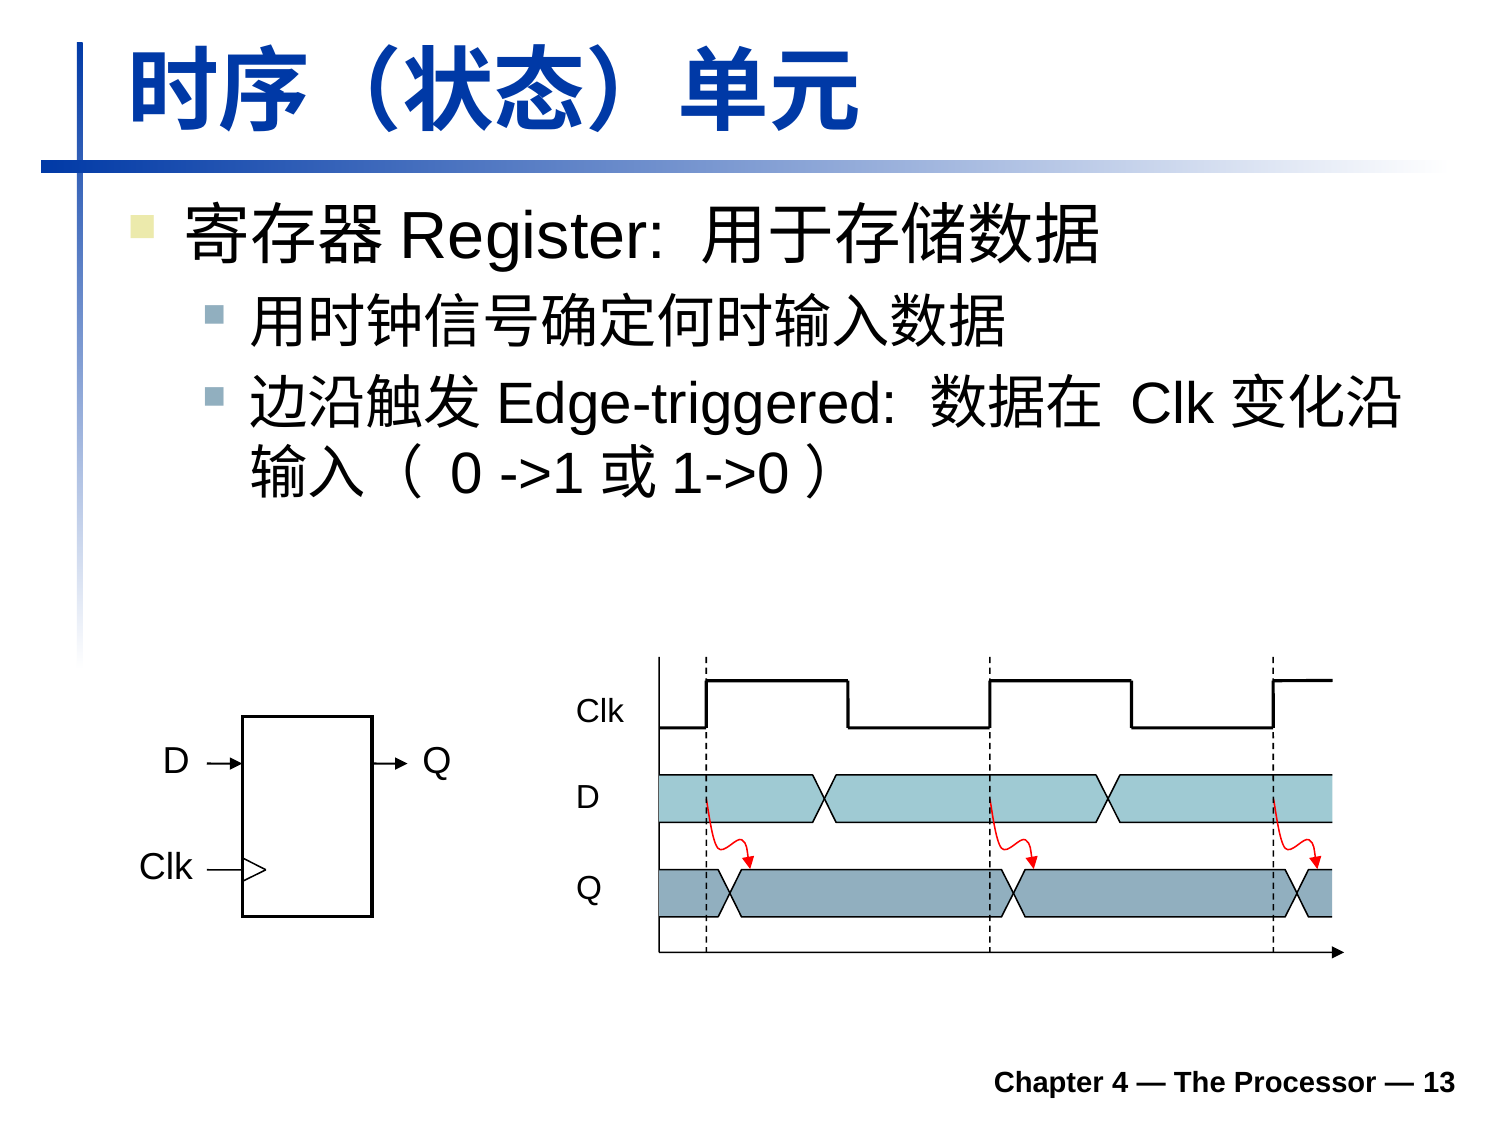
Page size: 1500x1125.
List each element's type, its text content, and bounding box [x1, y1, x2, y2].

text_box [123, 715, 468, 918]
footer Chapter 4 — The Processor — 13 [277, 1046, 1471, 1106]
list 寄存器Register: 用于存储数据 用时钟信号确定何时输入数据 边沿触发Edge-triggered: 数据在 Clk变化沿输入（ 0 ->1或1->0） [112, 184, 1469, 639]
title 时序（状态）单元 [112, 23, 1468, 149]
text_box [560, 656, 1345, 953]
